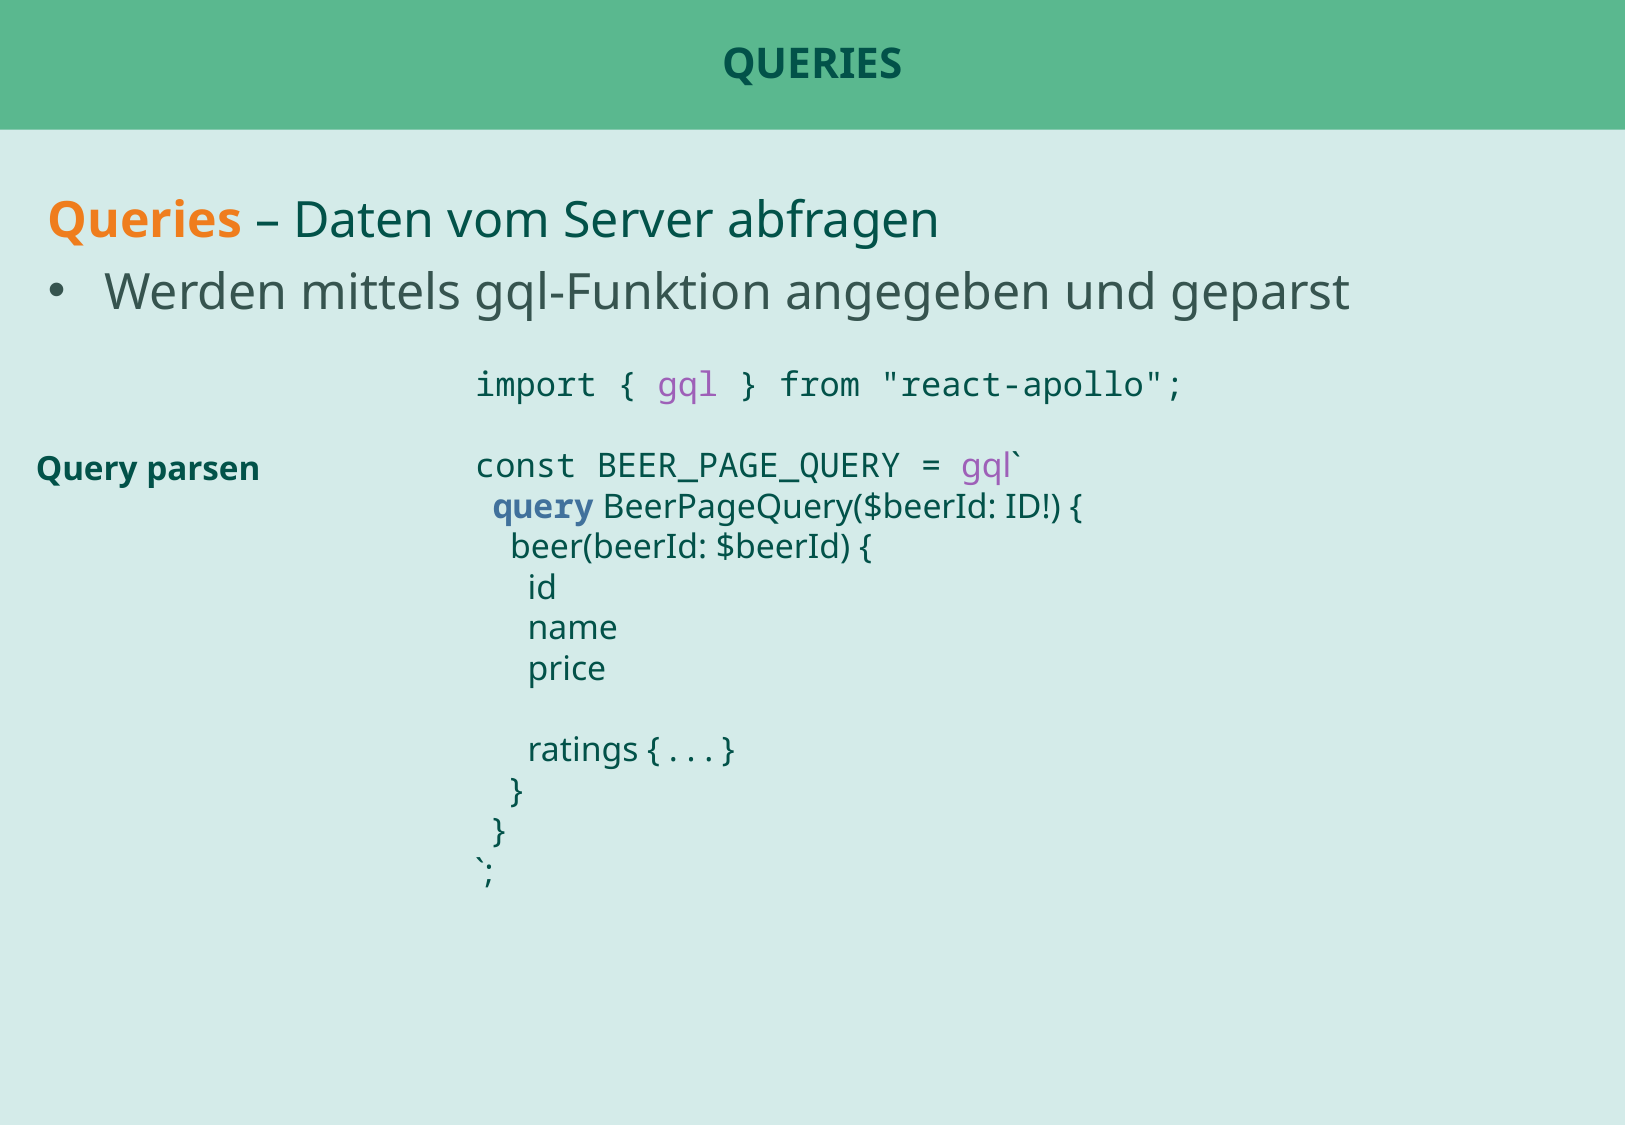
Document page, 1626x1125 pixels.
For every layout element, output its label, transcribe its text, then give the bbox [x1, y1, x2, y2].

text_box Query parsen [21, 440, 422, 495]
title Queries [0, 0, 1625, 130]
text_box import { gql } from "react-apollo"; const BEER_PAGE_QUERY = gql` query BeerPageQuery($beerId: ID!) { beer(beerId: $beerId) { id name price ratings { . . . } } } `; [475, 362, 1578, 891]
text_box Queries – Daten vom Server abfragen Werden mittels gql-Funktion angegeben und geparst [33, 168, 1592, 327]
